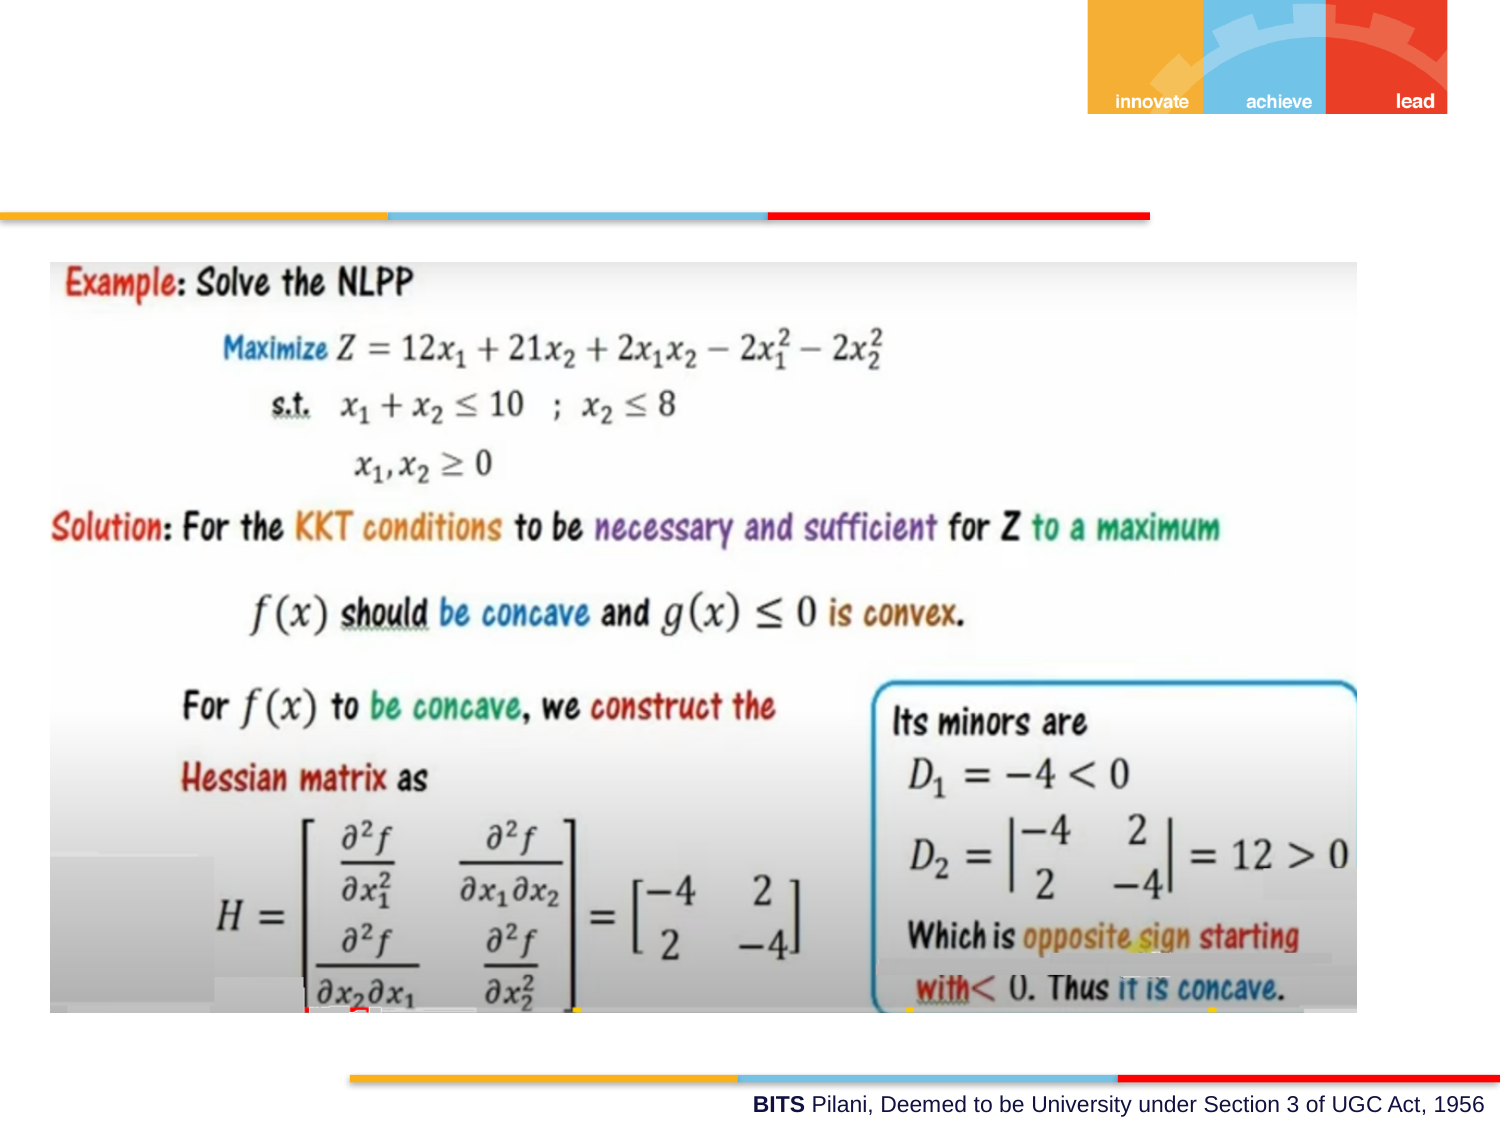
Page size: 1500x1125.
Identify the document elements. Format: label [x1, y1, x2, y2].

picture [1087, 0, 1448, 114]
picture [49, 262, 1357, 1013]
